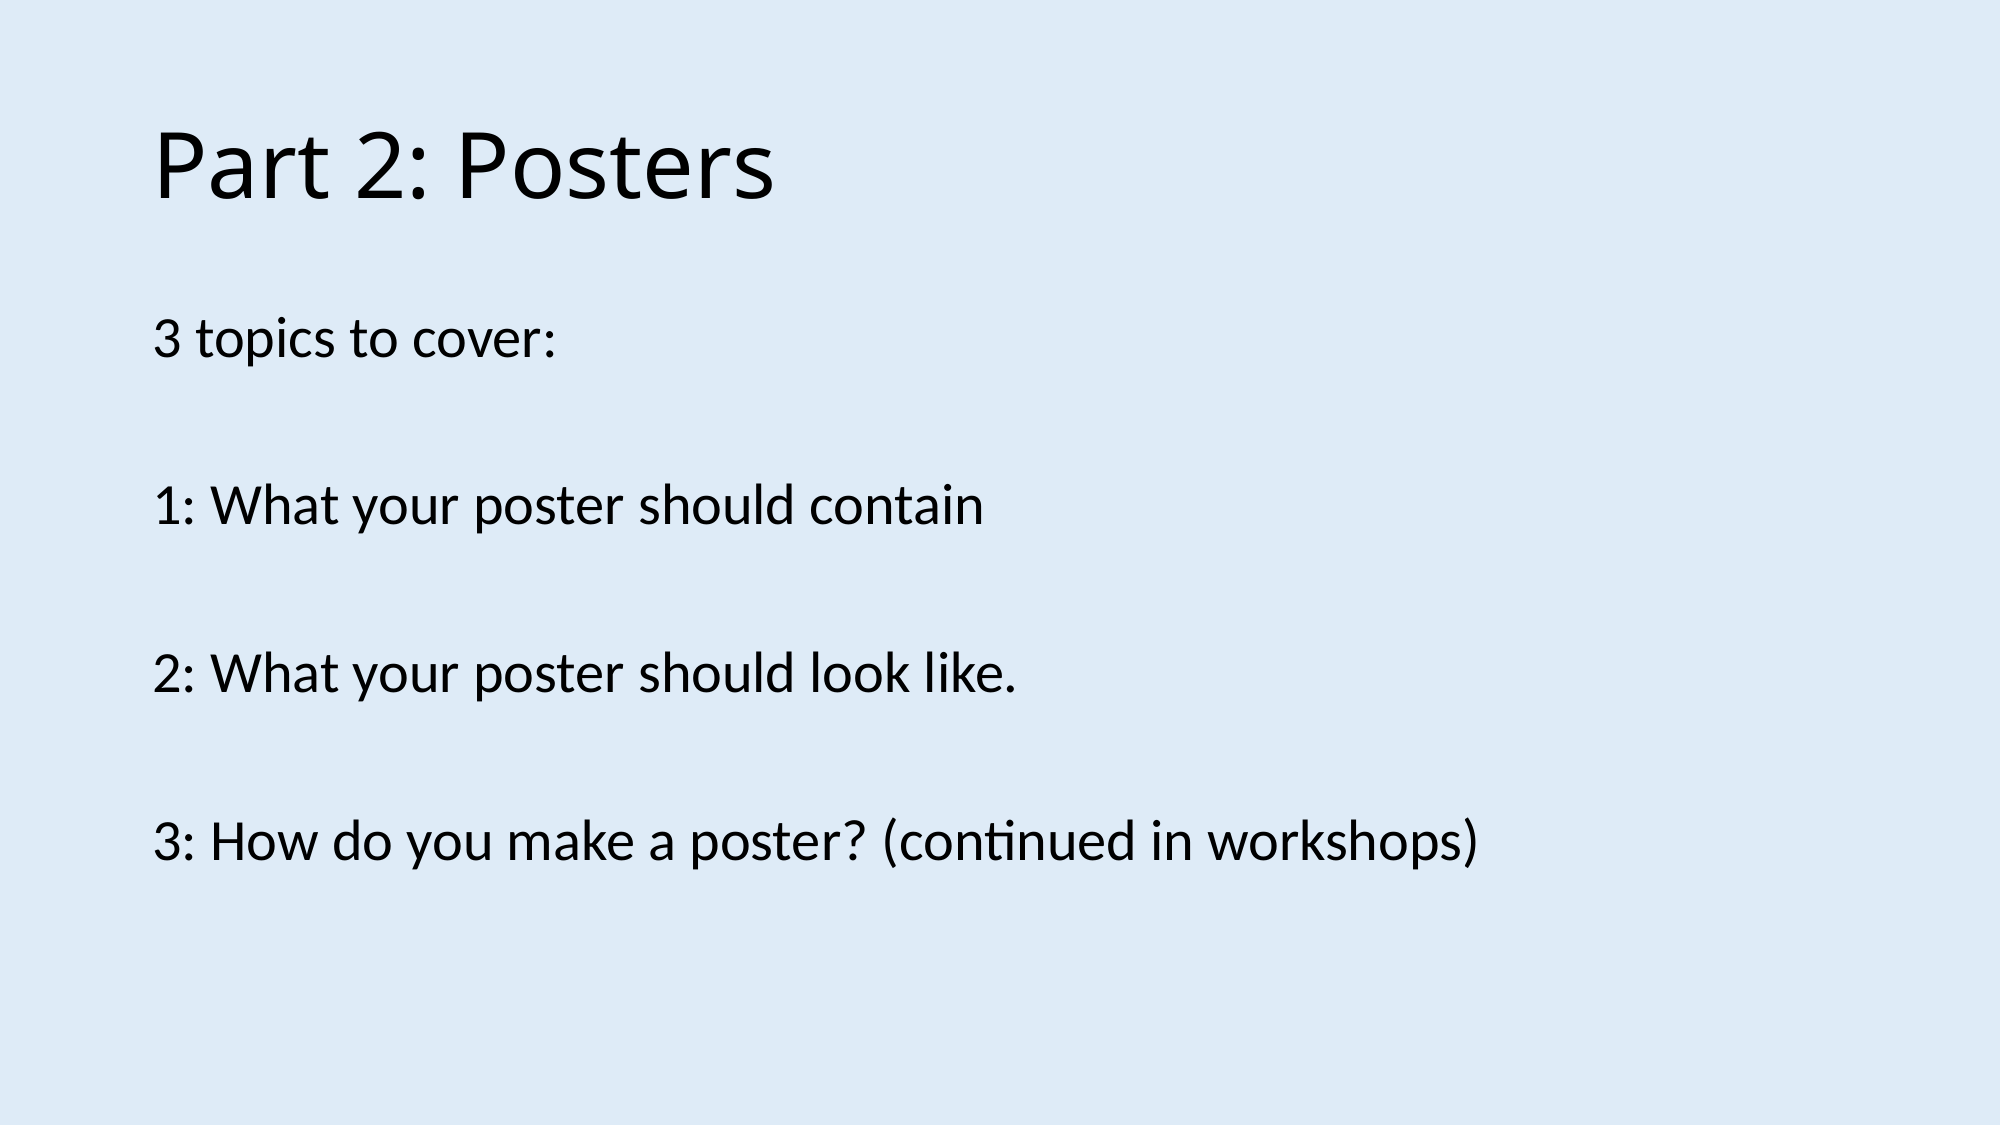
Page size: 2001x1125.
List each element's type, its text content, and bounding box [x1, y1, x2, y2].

title Part 2: Posters [137, 59, 1863, 278]
list 3 topics to cover: 1: What your poster should contain 2: What your poster should look like. 3: How do you make a poster? (continued in workshops) [137, 299, 1863, 1014]
